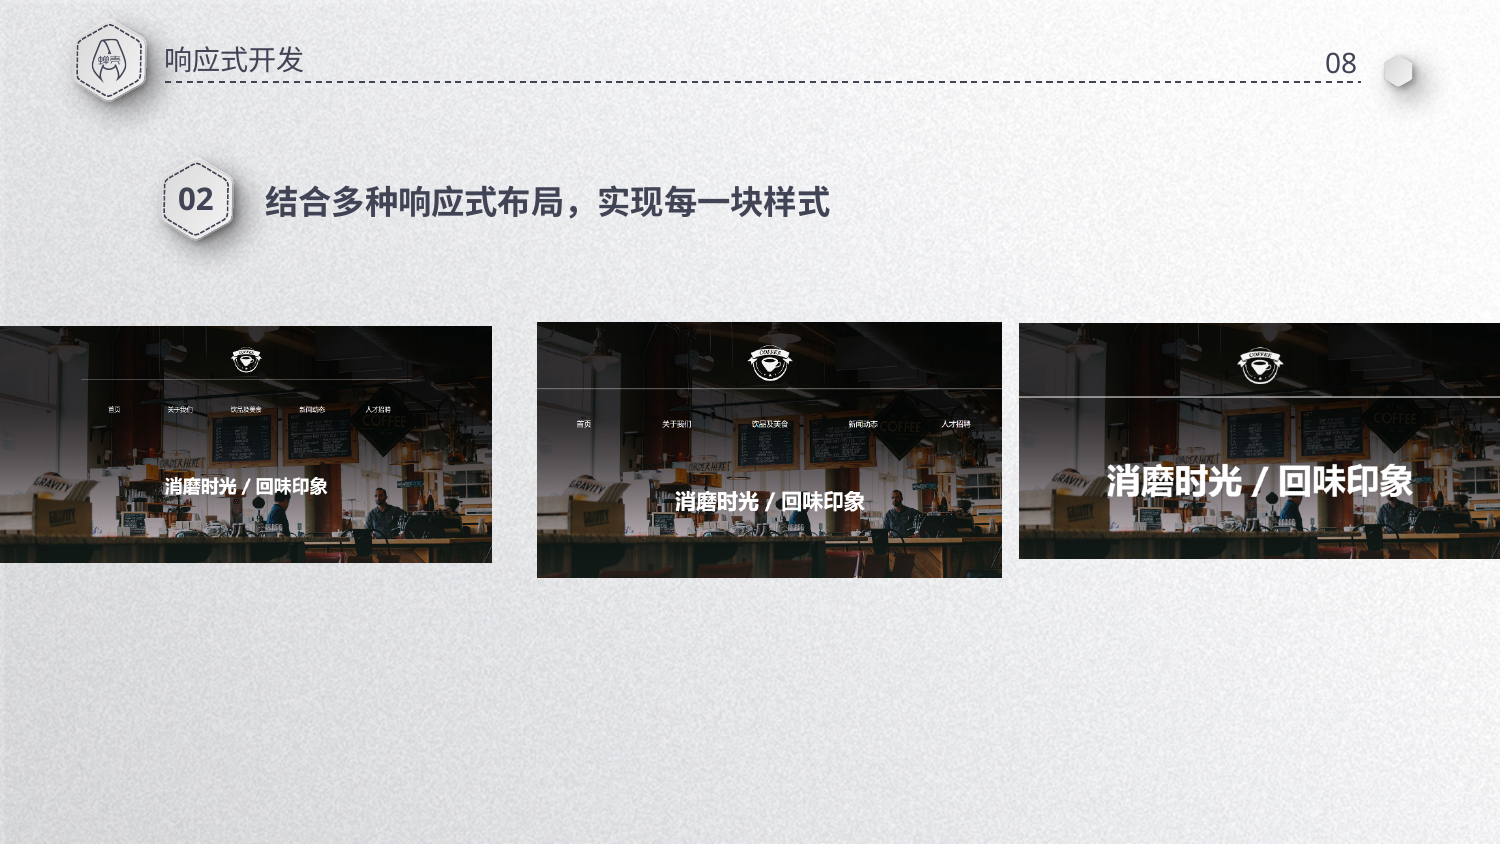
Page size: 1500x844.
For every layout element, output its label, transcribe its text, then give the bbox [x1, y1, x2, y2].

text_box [154, 161, 916, 237]
picture [0, 0, 1500, 844]
text_box 响应式开发 [156, 37, 644, 81]
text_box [1382, 56, 1415, 86]
text_box 08 [1316, 41, 1370, 84]
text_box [67, 23, 151, 98]
